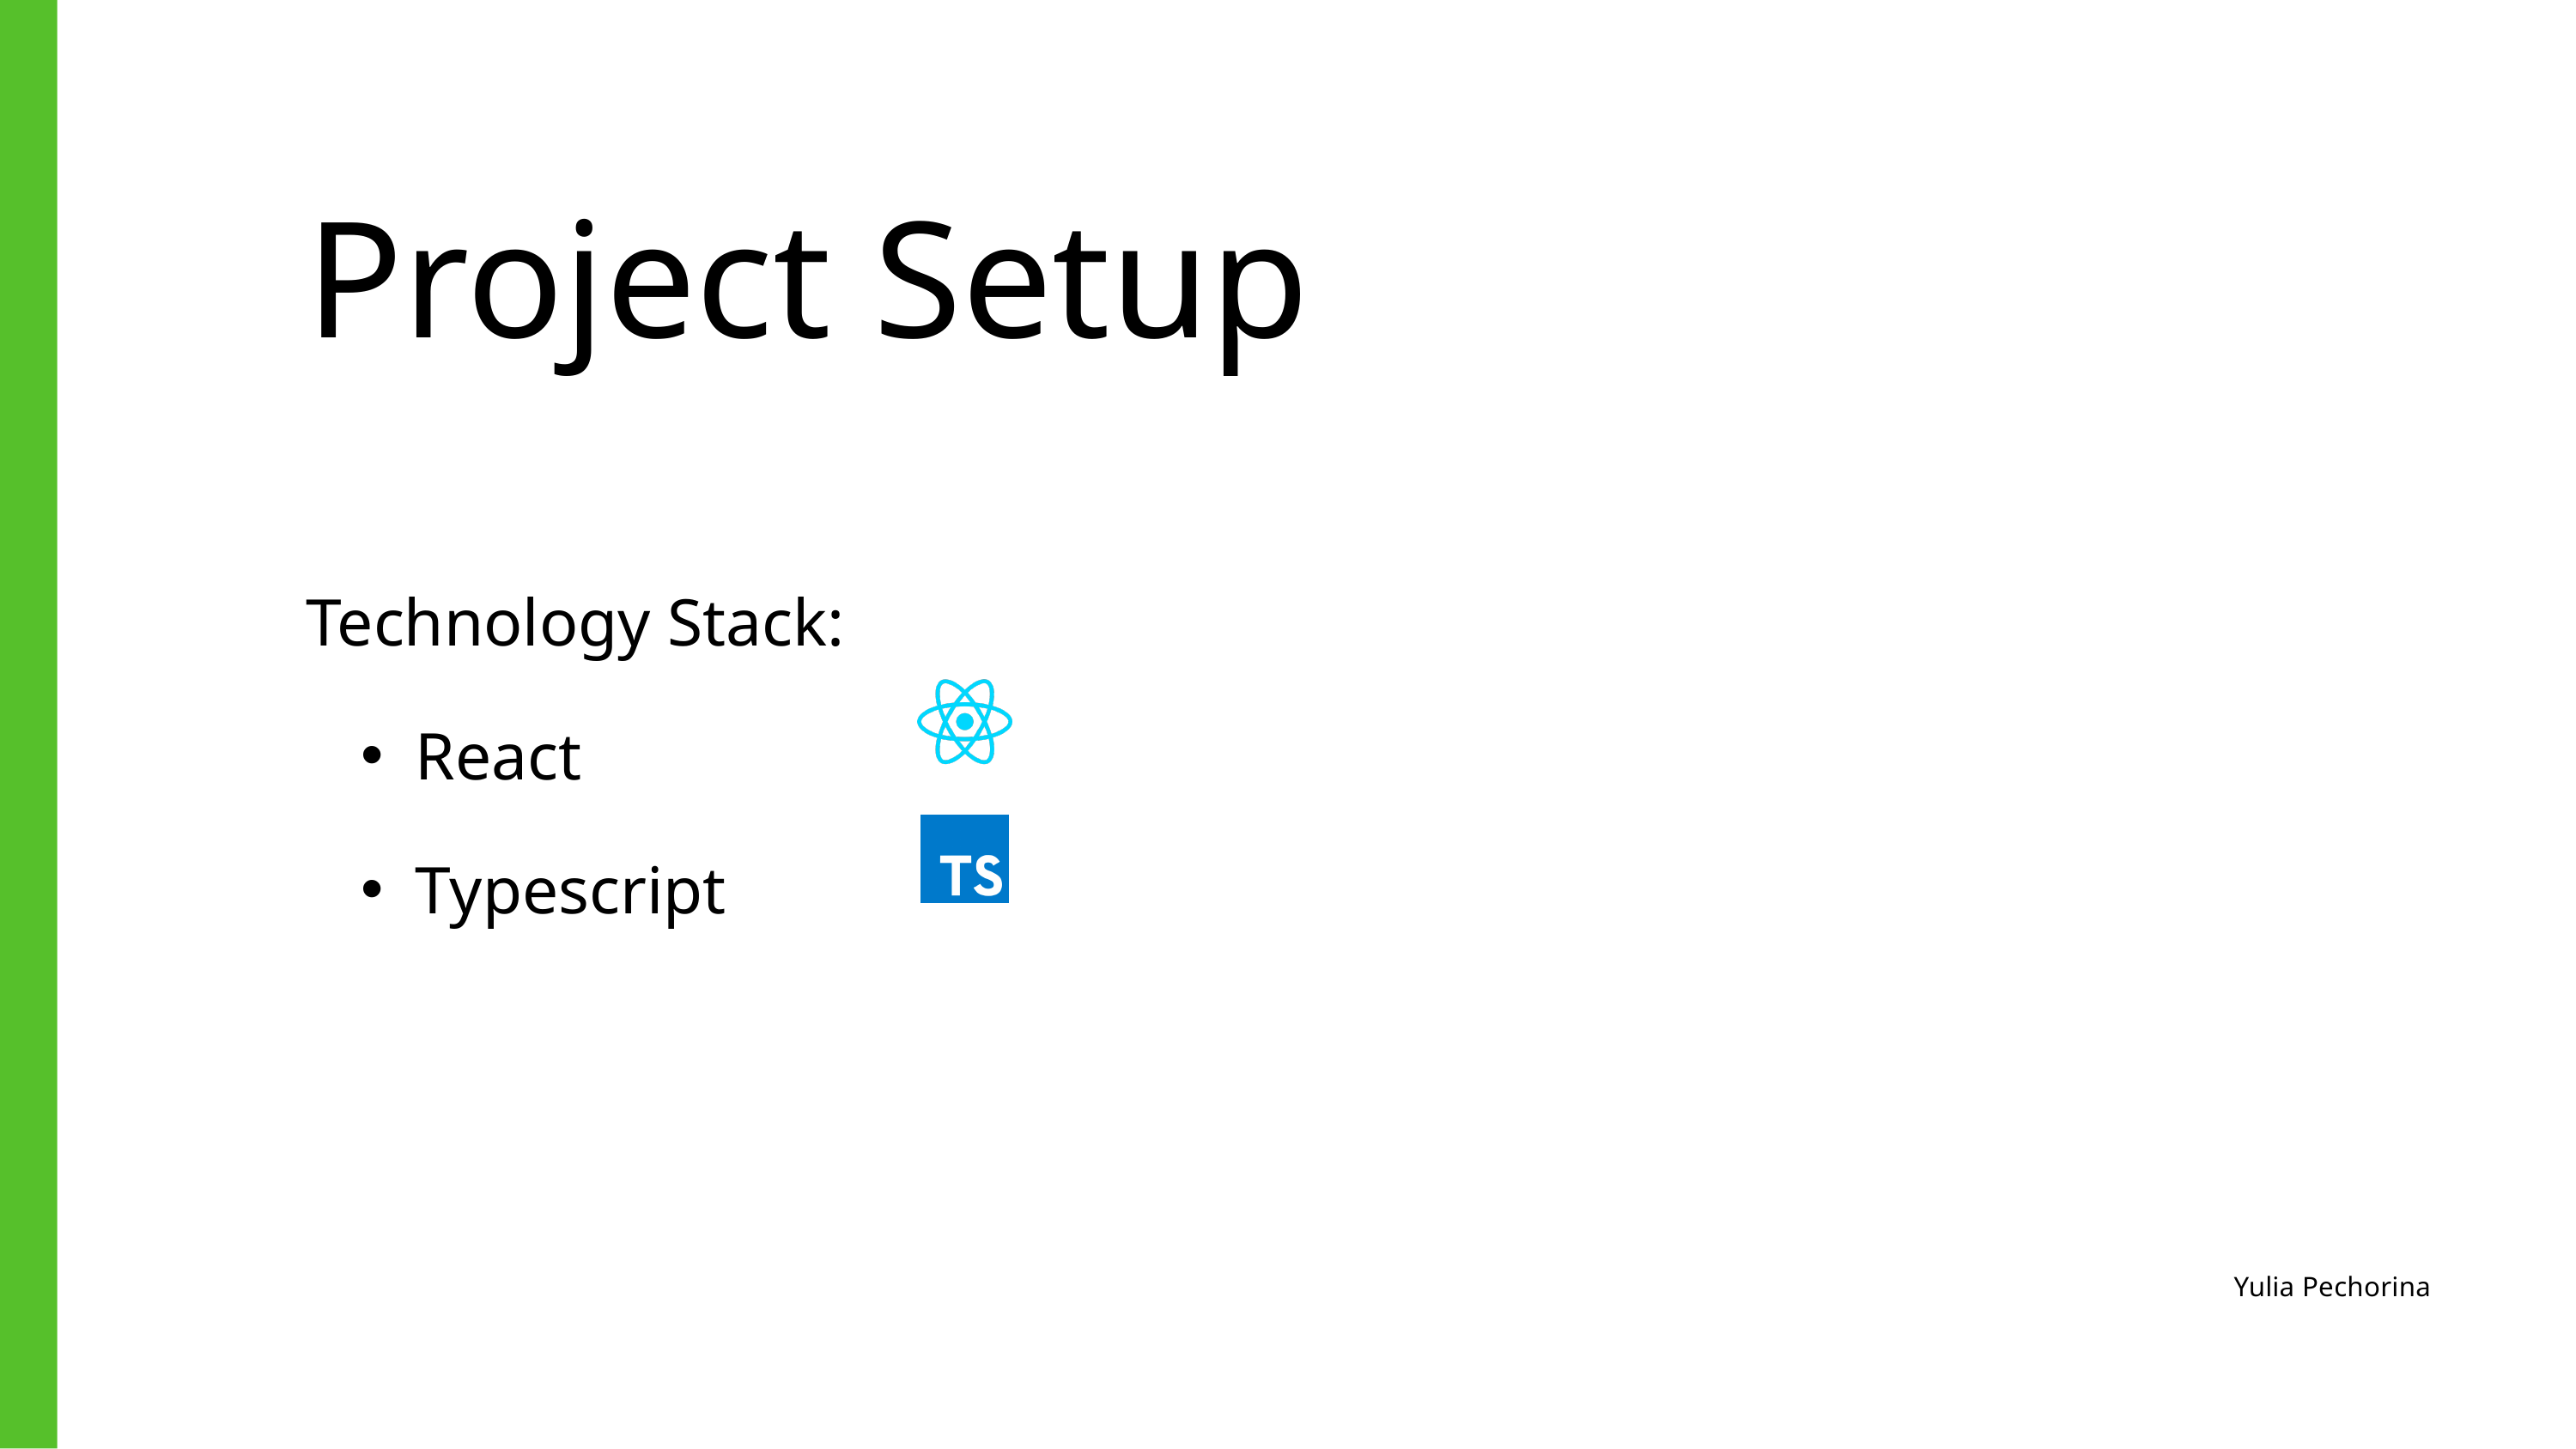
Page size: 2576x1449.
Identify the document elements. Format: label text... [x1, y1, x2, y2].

picture [920, 815, 1009, 904]
text_box Project Setup [306, 176, 2347, 370]
text_box [0, 0, 58, 1449]
text_box Technology Stack: React Typescript [306, 568, 1288, 927]
text_box Yulia Pechorina [1449, 1267, 2432, 1303]
picture [917, 677, 1013, 767]
